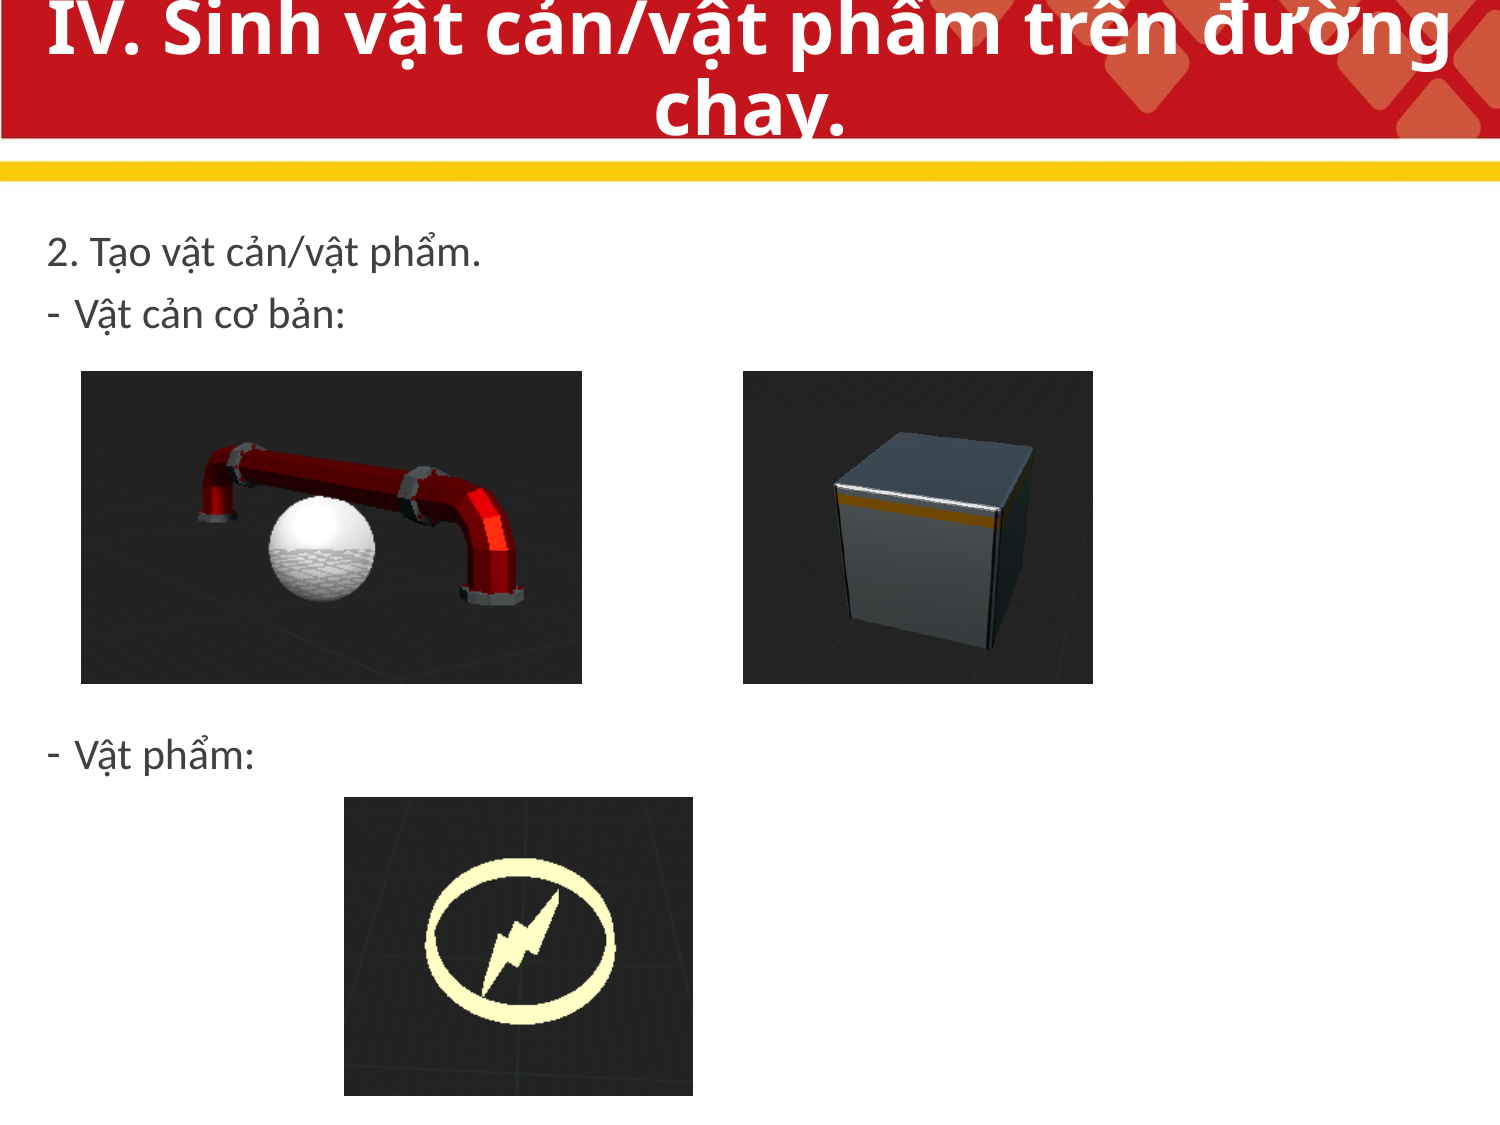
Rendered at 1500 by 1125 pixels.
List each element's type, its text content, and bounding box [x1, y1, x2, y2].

picture [0, 0, 1500, 1125]
list 2. Tạo vật cản/vật phẩm. Vật cản cơ bản: Vật phẩm: [31, 220, 1471, 1025]
title IV. Sinh vật cản/vật phẩm trên đường chạy. [31, 0, 1471, 141]
